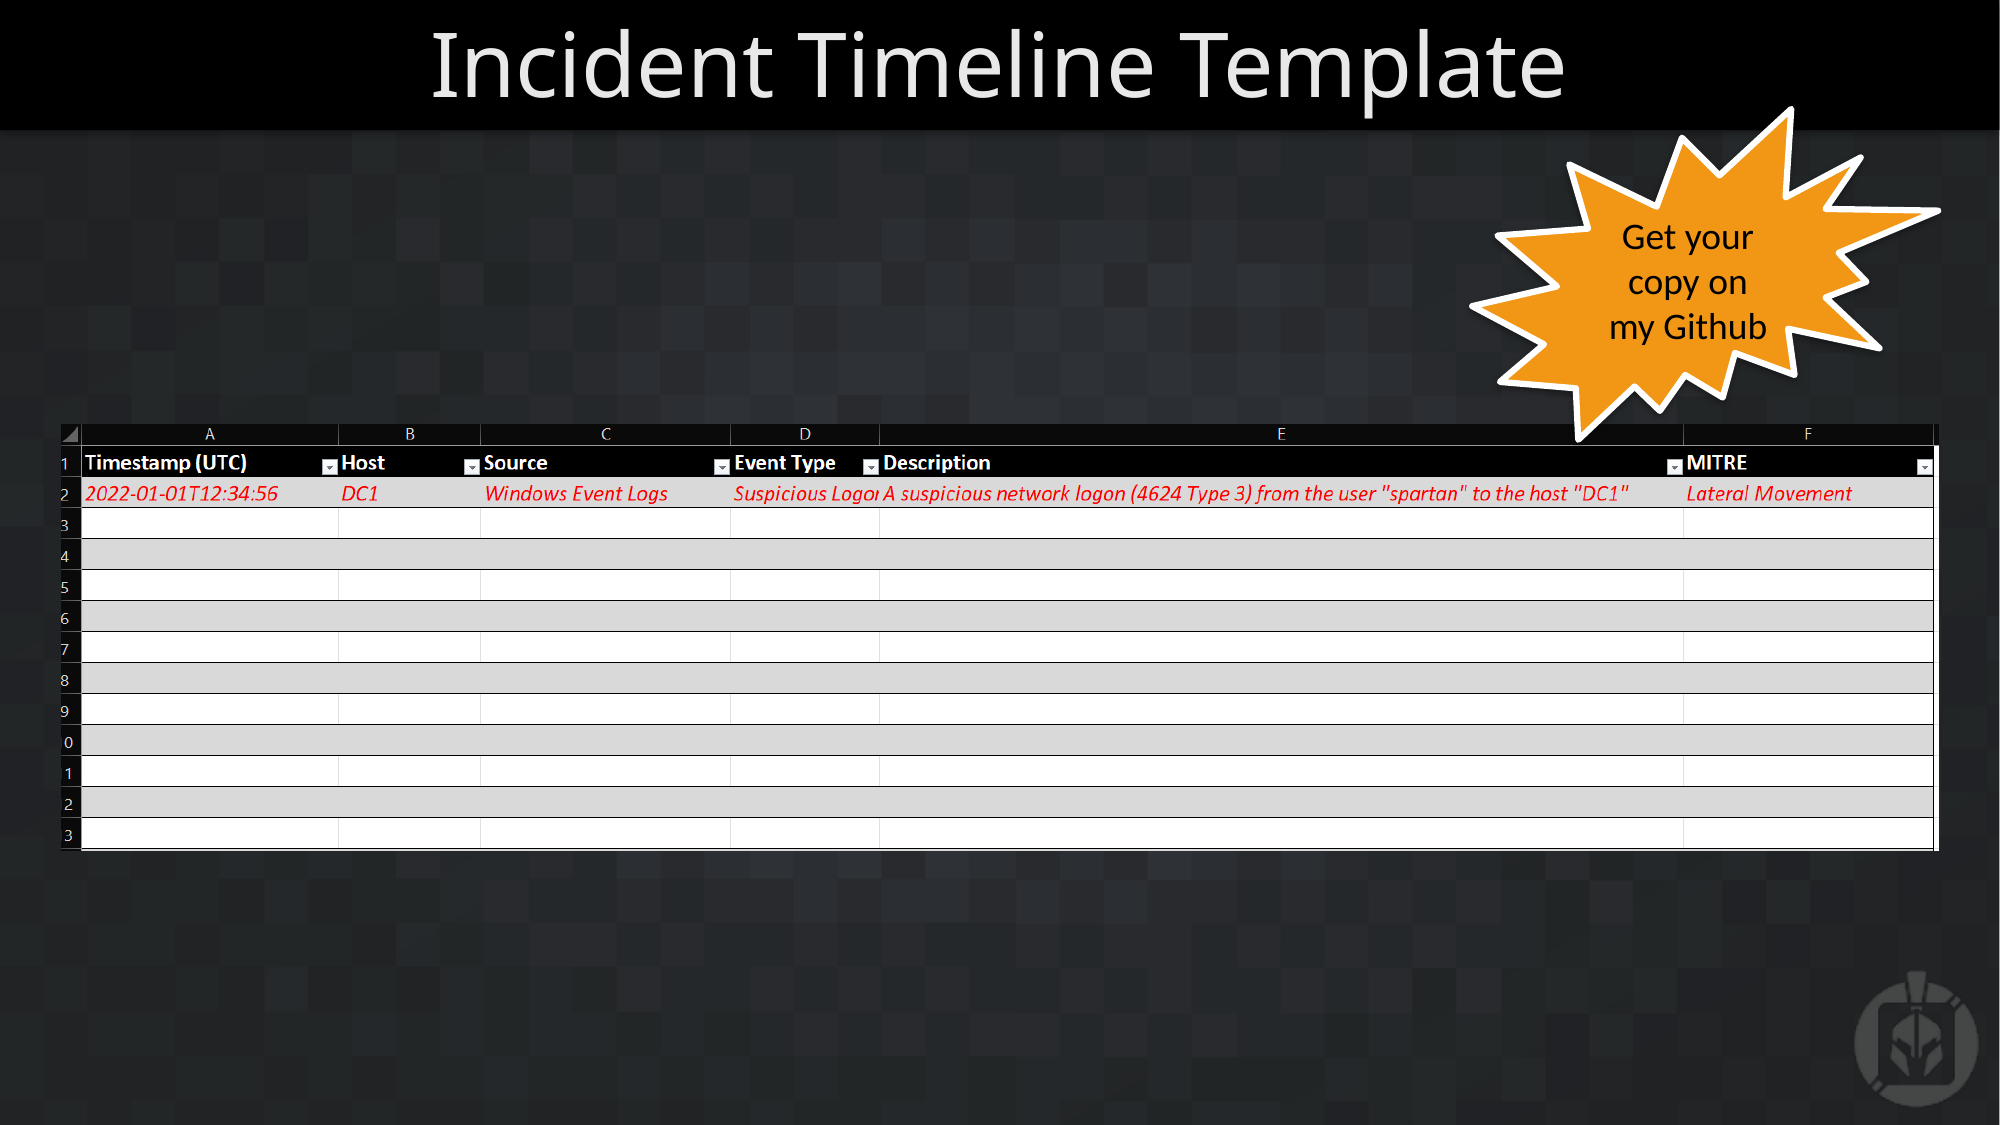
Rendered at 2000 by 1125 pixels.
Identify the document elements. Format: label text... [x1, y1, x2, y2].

title Incident Timeline Template [0, 0, 2000, 131]
picture [60, 424, 1939, 851]
picture [1852, 968, 1982, 1111]
text_box Get your copy on my Github [1469, 106, 1942, 424]
